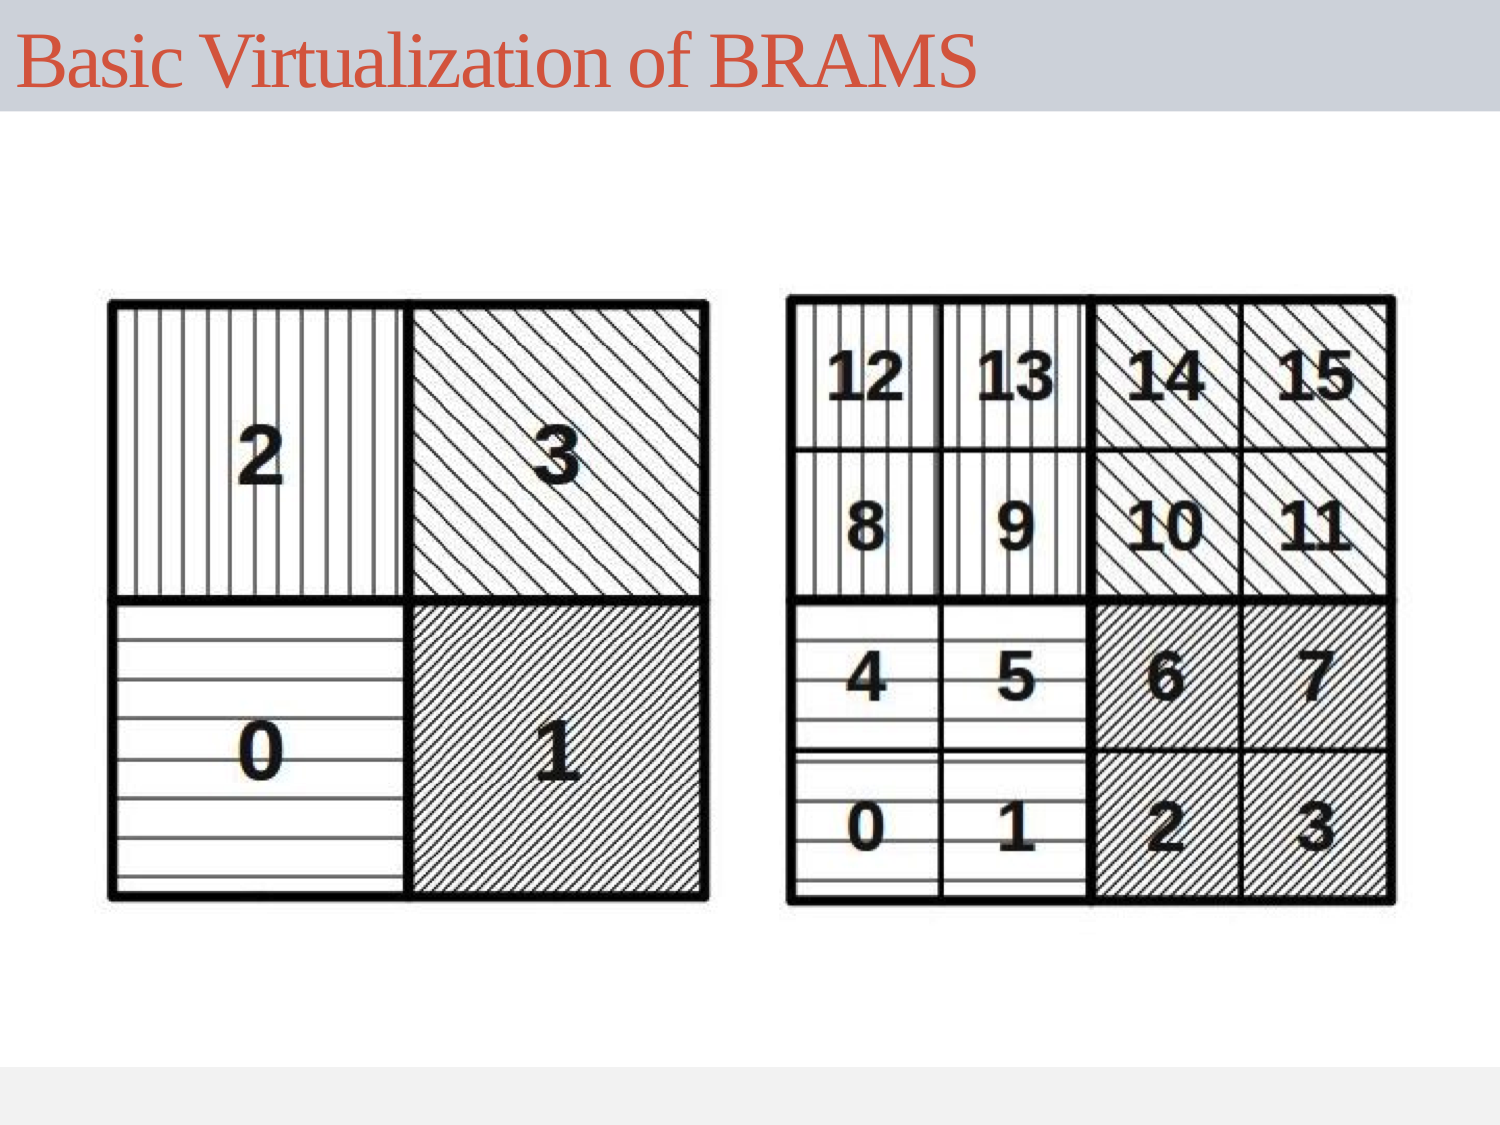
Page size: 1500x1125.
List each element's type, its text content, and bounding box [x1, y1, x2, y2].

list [74, 153, 738, 1049]
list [762, 153, 1426, 1049]
title Basic Virtualization of BRAMS [0, 0, 1500, 112]
